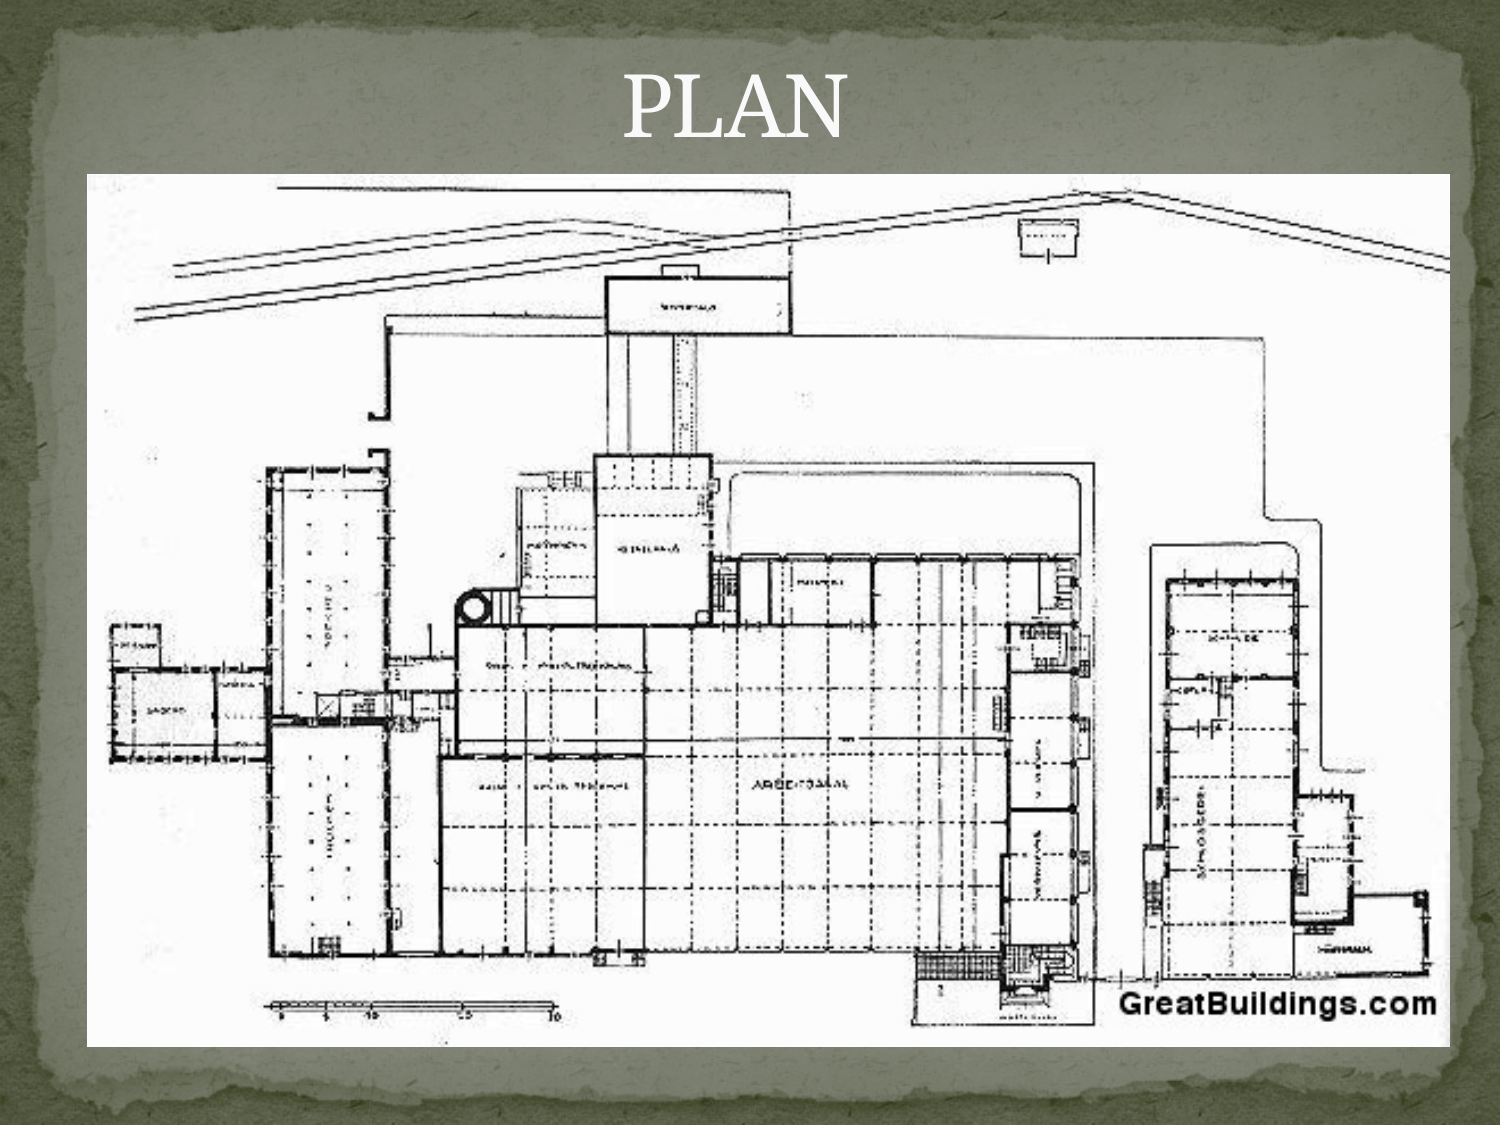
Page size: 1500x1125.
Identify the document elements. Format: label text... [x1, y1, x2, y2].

picture [87, 174, 1450, 1047]
title PLAN [24, 0, 1375, 163]
